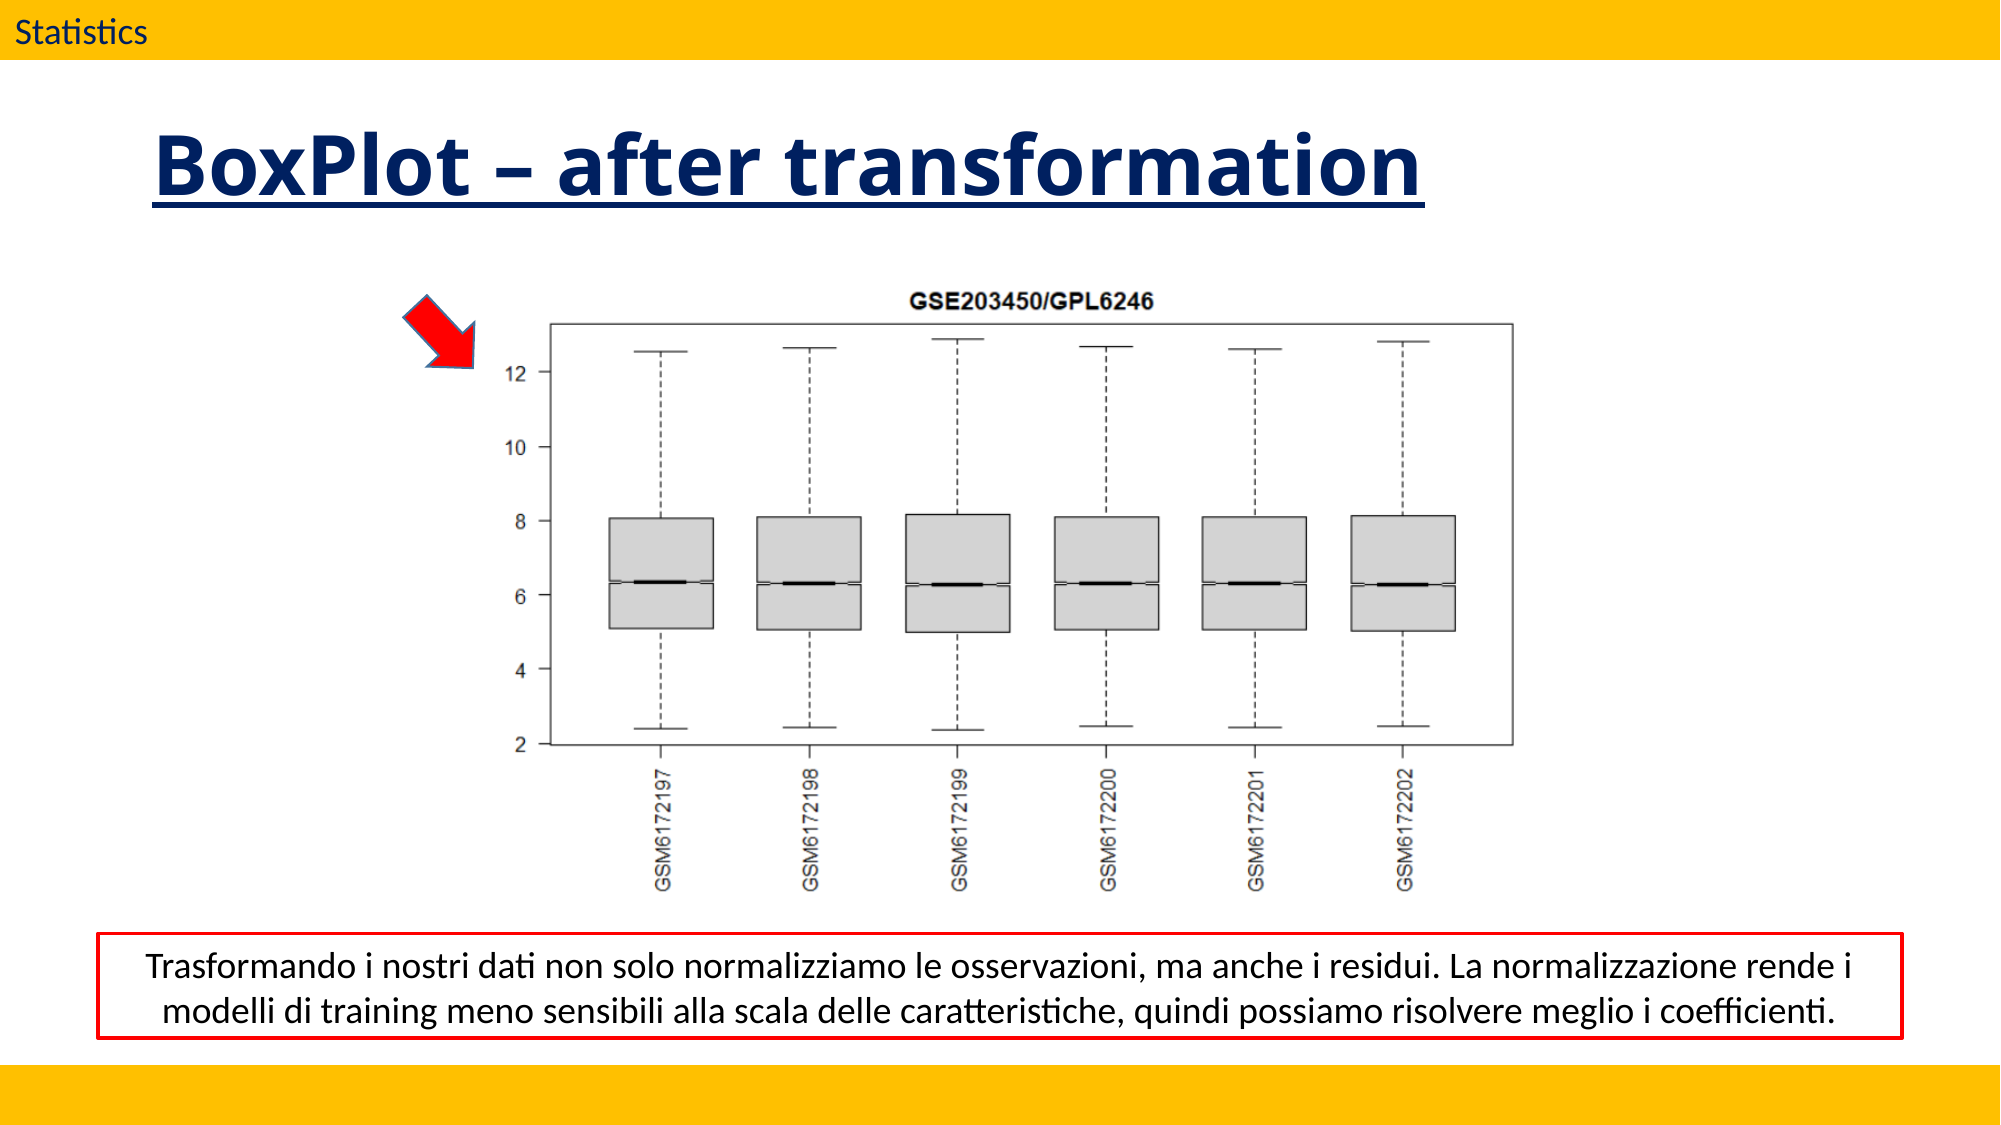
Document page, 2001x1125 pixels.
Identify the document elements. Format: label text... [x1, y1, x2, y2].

title BoxPlot – after transformation [137, 59, 1863, 278]
text_box [0, 1064, 2000, 1125]
text_box Trasformando i nostri dati non solo normalizziamo le osservazioni, ma anche i residui. La normalizzazione rende i modelli di training meno sensibili alla scala delle caratteristiche, quindi possiamo risolvere meglio i coefficienti. [98, 933, 1902, 1039]
text_box [401, 293, 476, 370]
text_box Statistics [0, 0, 2000, 61]
picture [484, 277, 1515, 908]
